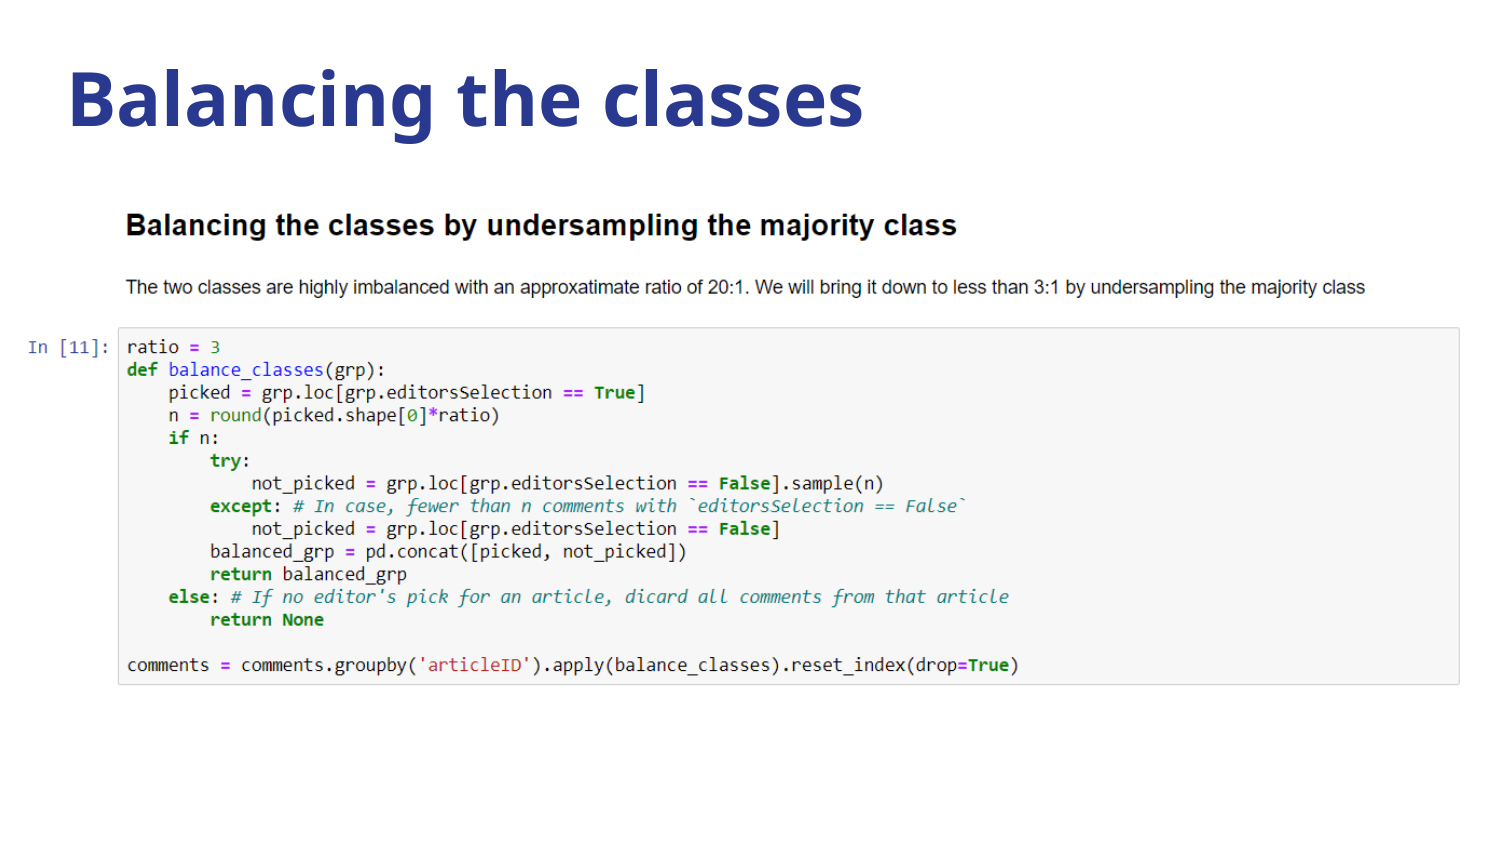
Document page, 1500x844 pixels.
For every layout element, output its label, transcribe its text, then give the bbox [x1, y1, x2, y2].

picture [24, 191, 1476, 696]
title Balancing the classes [51, 36, 1449, 136]
